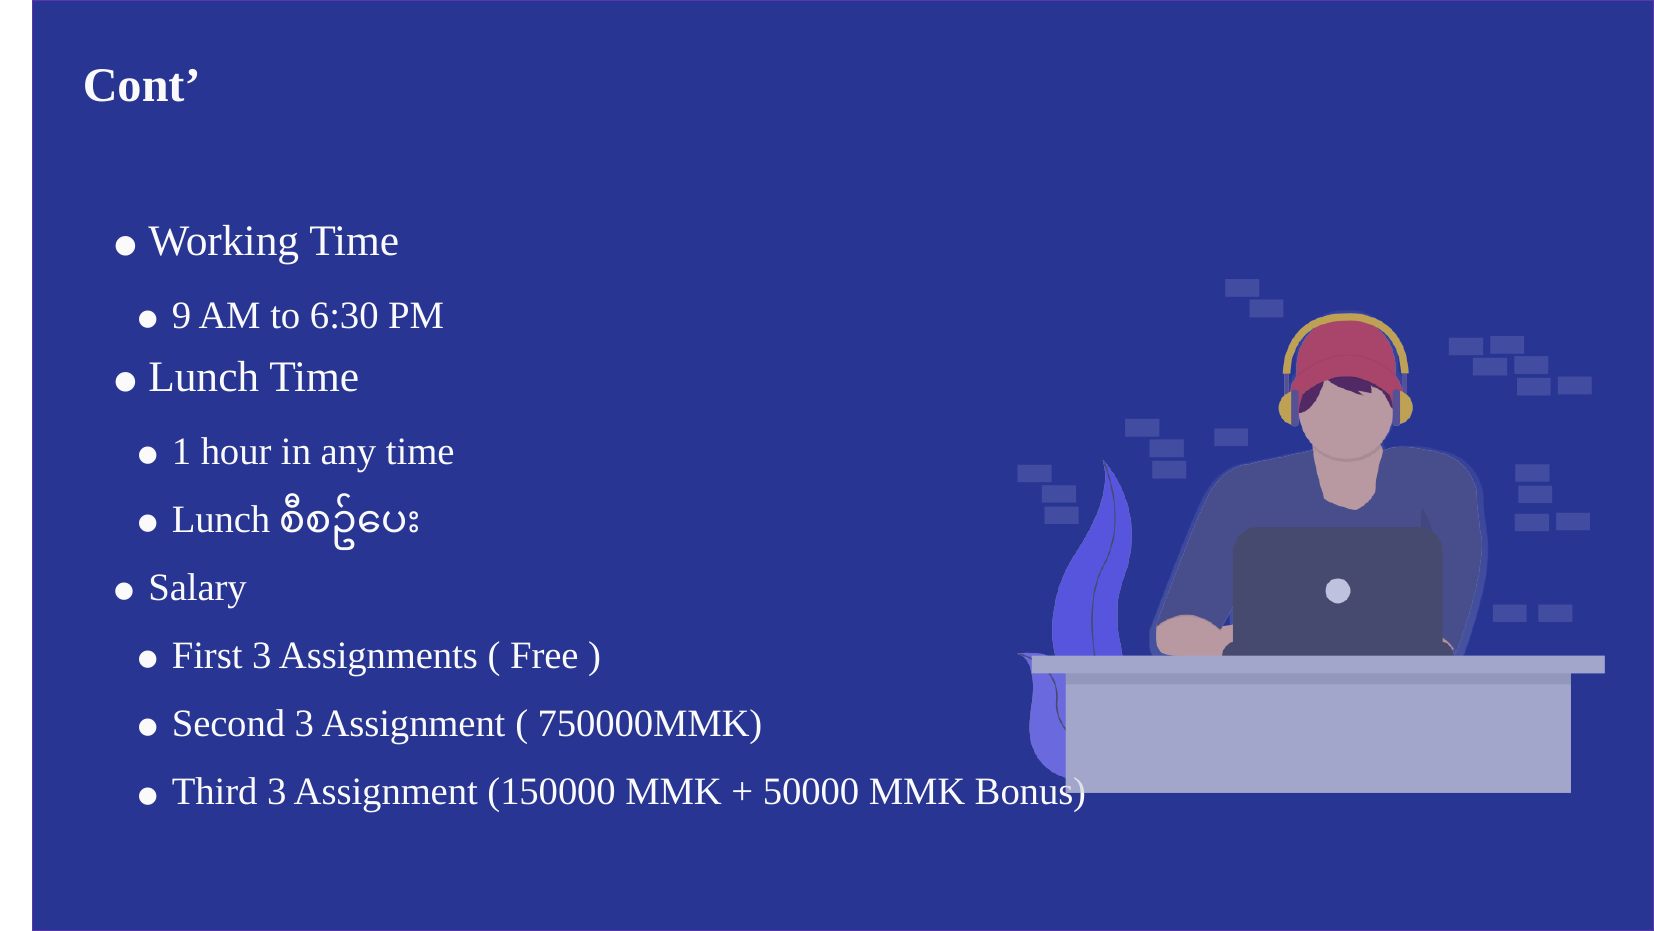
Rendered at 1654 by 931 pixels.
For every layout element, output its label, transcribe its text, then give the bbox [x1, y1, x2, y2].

text_box Cont’ [68, 38, 1476, 146]
text_box [32, 0, 1654, 931]
text_box Working Time 9 AM to 6:30 PM Lunch Time 1 hour in any time Lunch စီစဥ်ပေး Salary First 3 Assignments ( Free ) Second 3 Assignment ( 750000MMK) Third 3 Assignment (150000 MMK + 50000 MMK Bonus) [98, 184, 1506, 884]
picture [1017, 278, 1606, 793]
